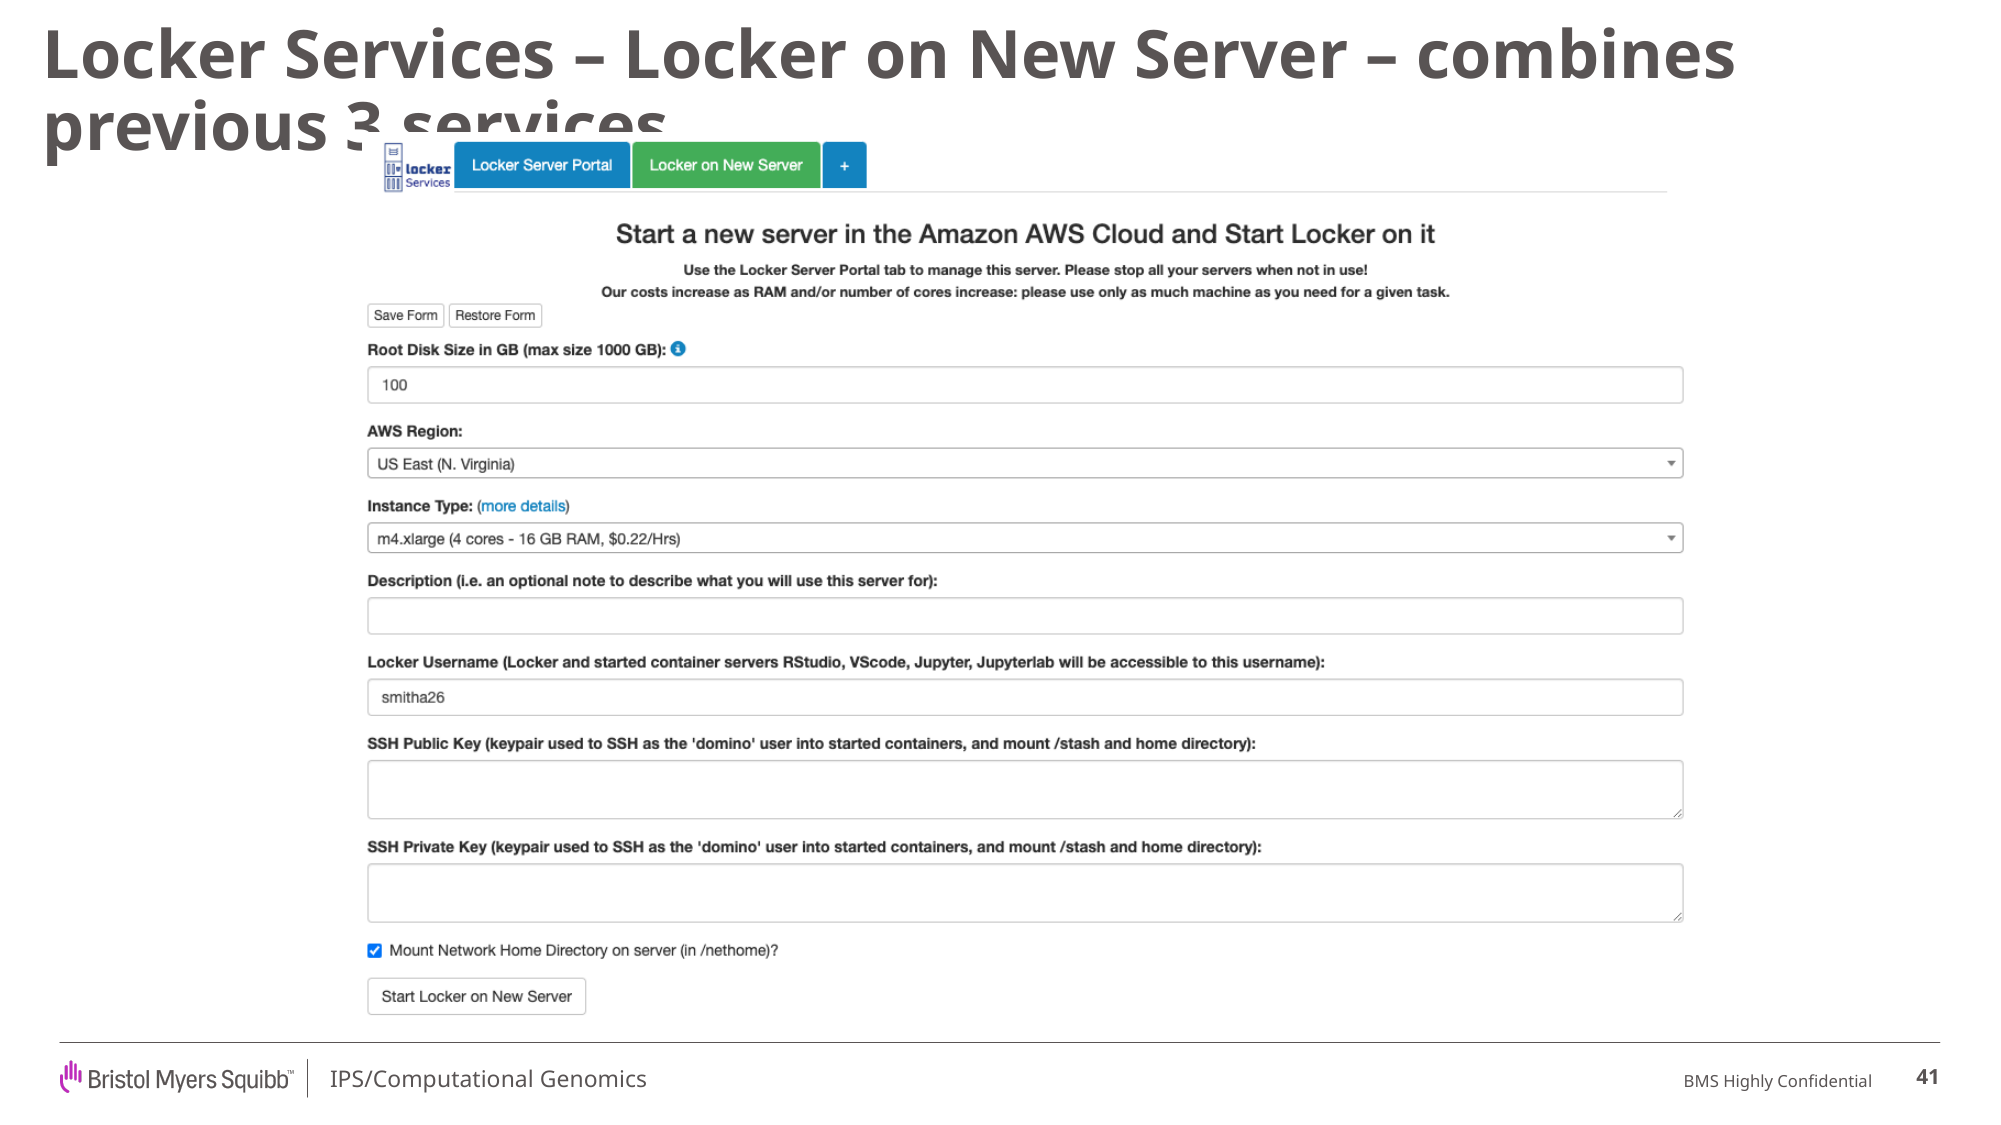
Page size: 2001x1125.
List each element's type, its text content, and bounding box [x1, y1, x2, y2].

slide_number 41 [1887, 1054, 1940, 1093]
title Locker Services – Locker on New Server – combines previous 3 services [42, 21, 1955, 172]
picture [361, 132, 1687, 1026]
